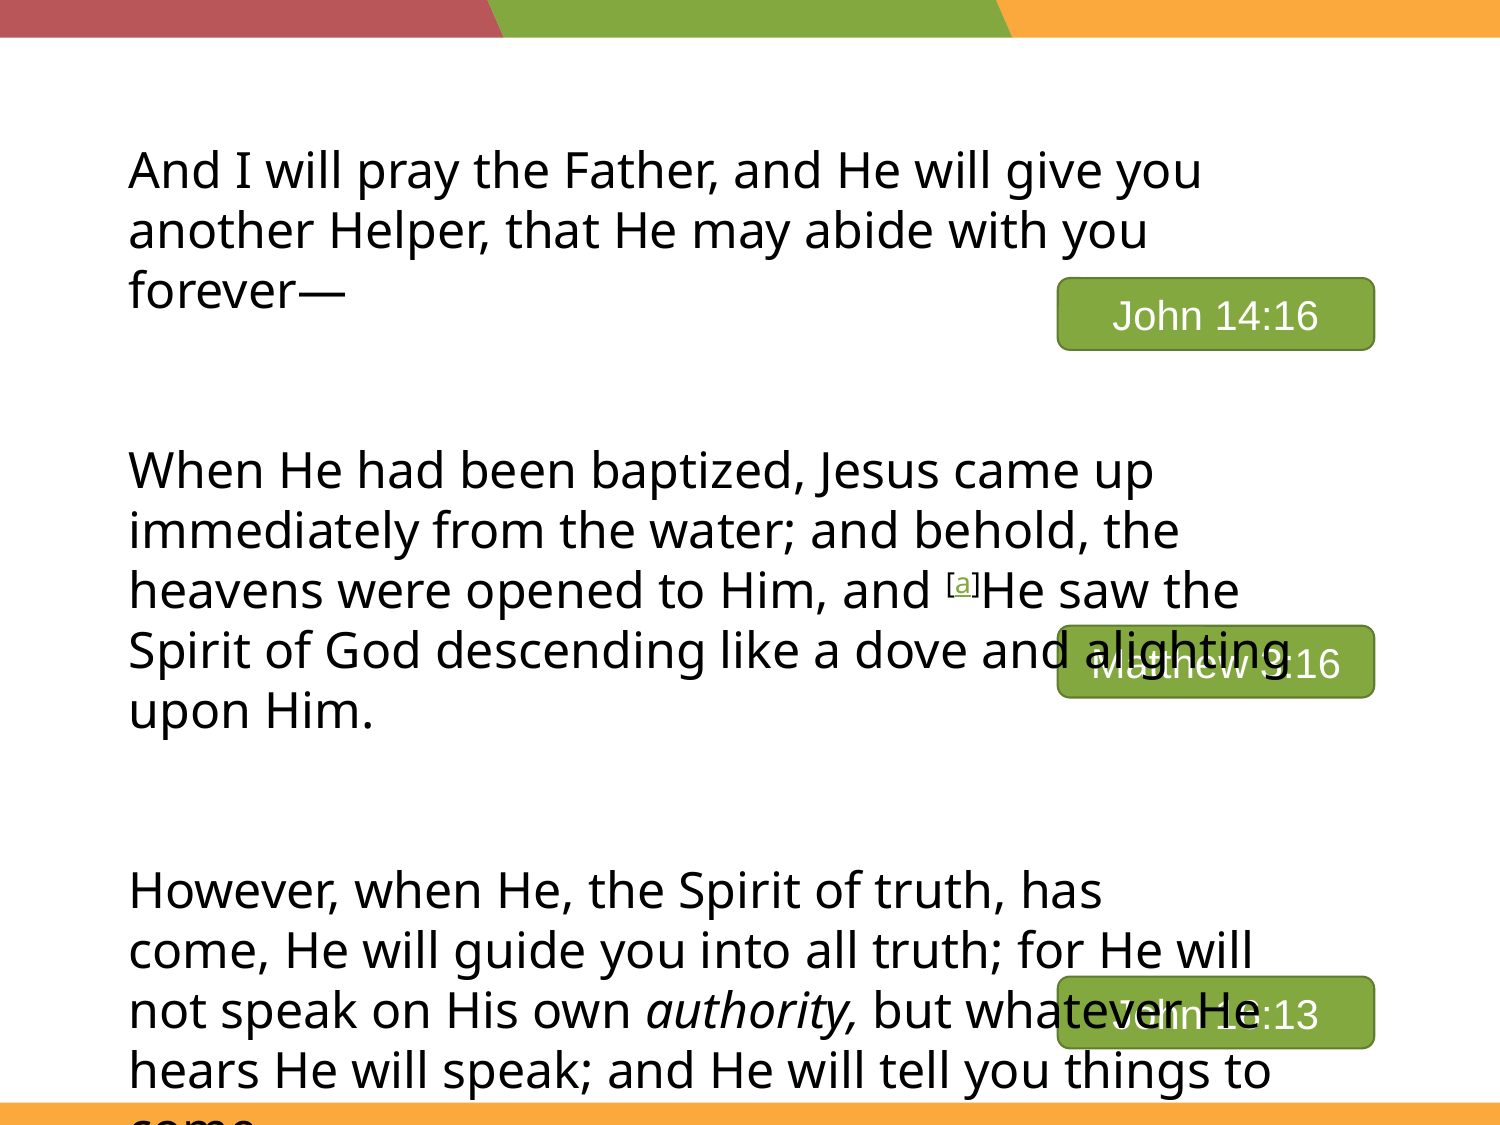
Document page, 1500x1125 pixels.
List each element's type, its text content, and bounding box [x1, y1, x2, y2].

text_box Matthew 3:16 [1346, 624, 1376, 699]
text_box John 14:16 [1346, 277, 1376, 351]
text_box John 16:13 [1346, 975, 1376, 1050]
text_box And I will pray the Father, and He will give you another Helper, that He may abide with you forever— When He had been baptized, Jesus came up immediately from the water; and behold, the heavens were opened to Him, and [a]He saw the Spirit of God descending like a dove and alighting upon Him. However, when He, the Spirit of truth, has come, He will guide you into all truth; for He will not speak on His own authority, but whatever He hears He will speak; and He will tell you things to come. [113, 130, 1346, 1125]
